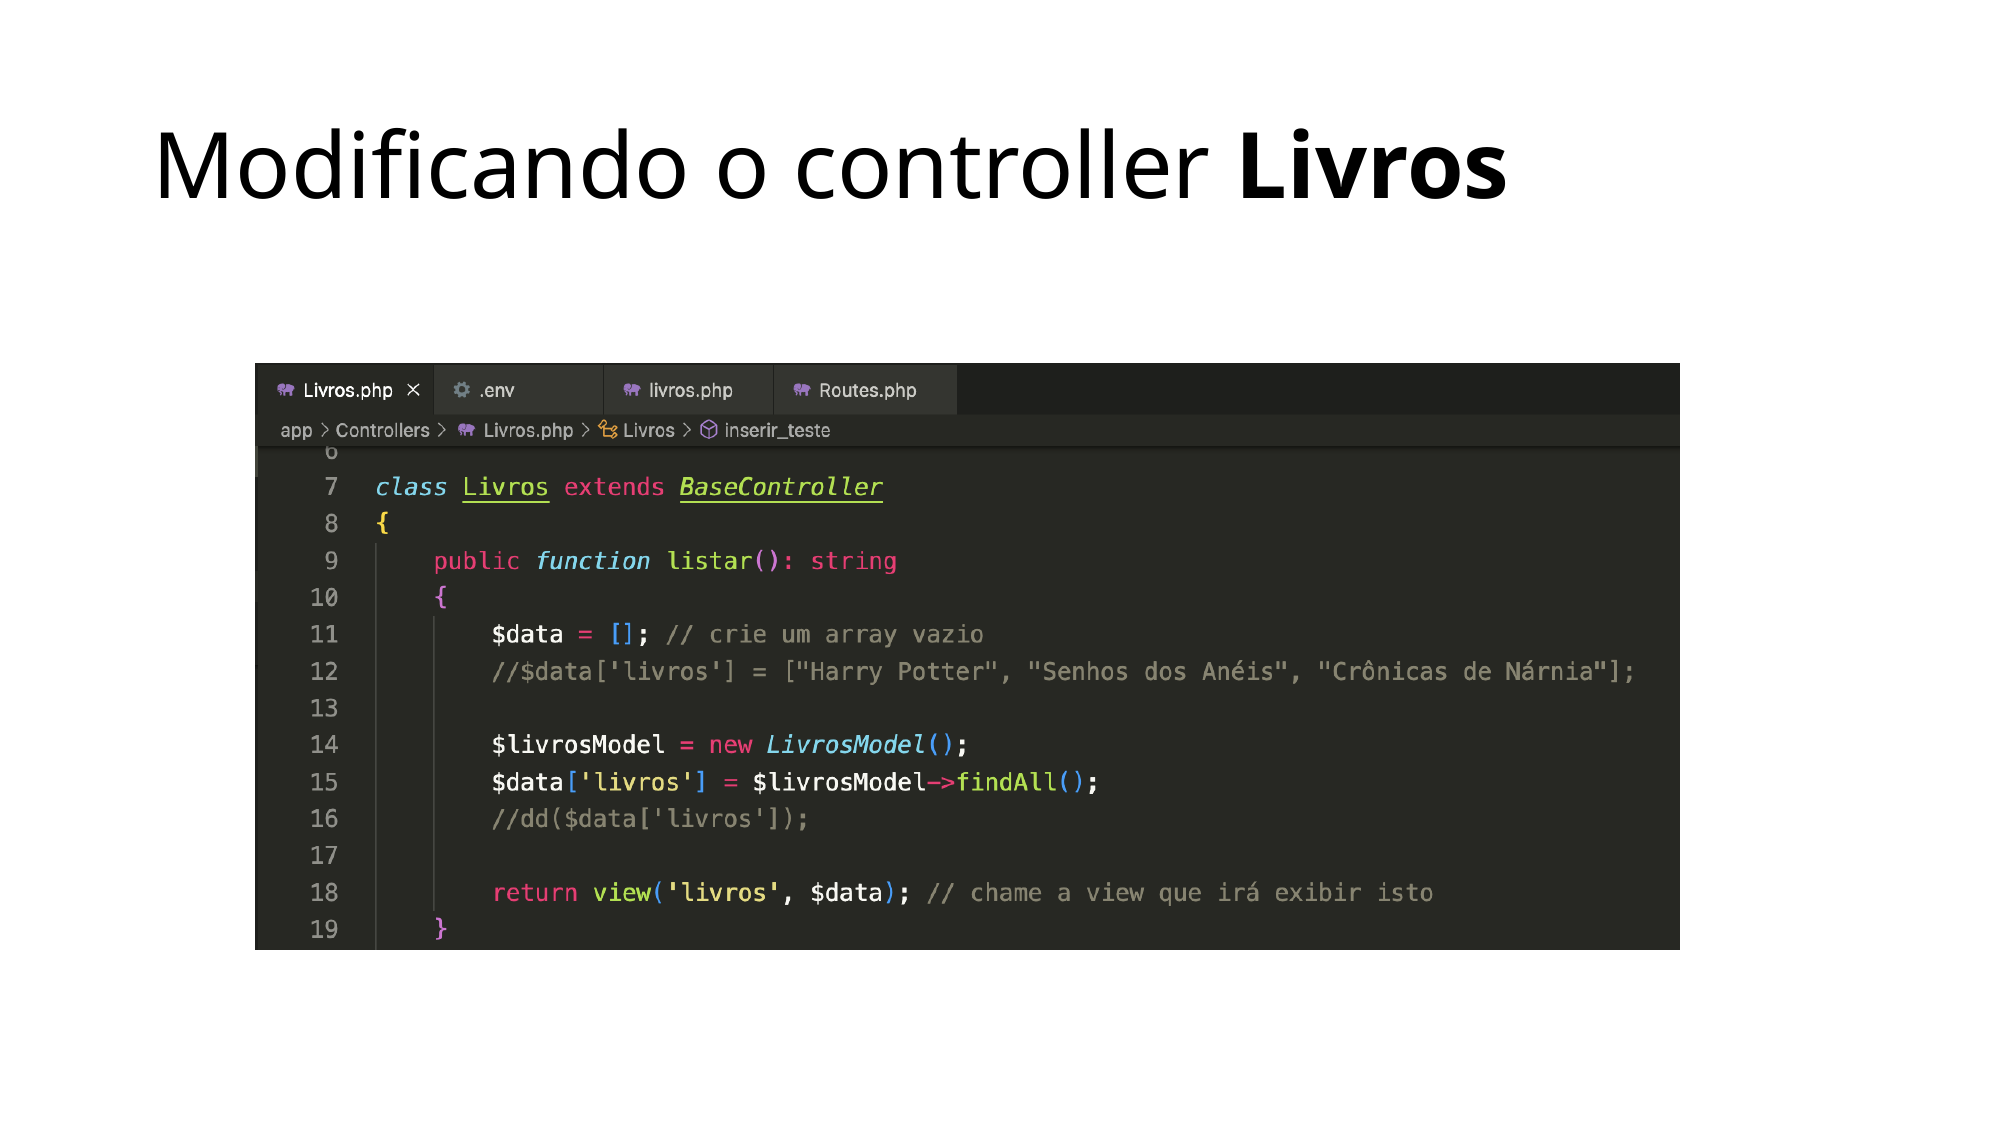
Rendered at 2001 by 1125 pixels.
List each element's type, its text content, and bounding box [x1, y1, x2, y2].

title Modificando o controller Livros [137, 59, 1863, 278]
picture [254, 362, 1681, 951]
